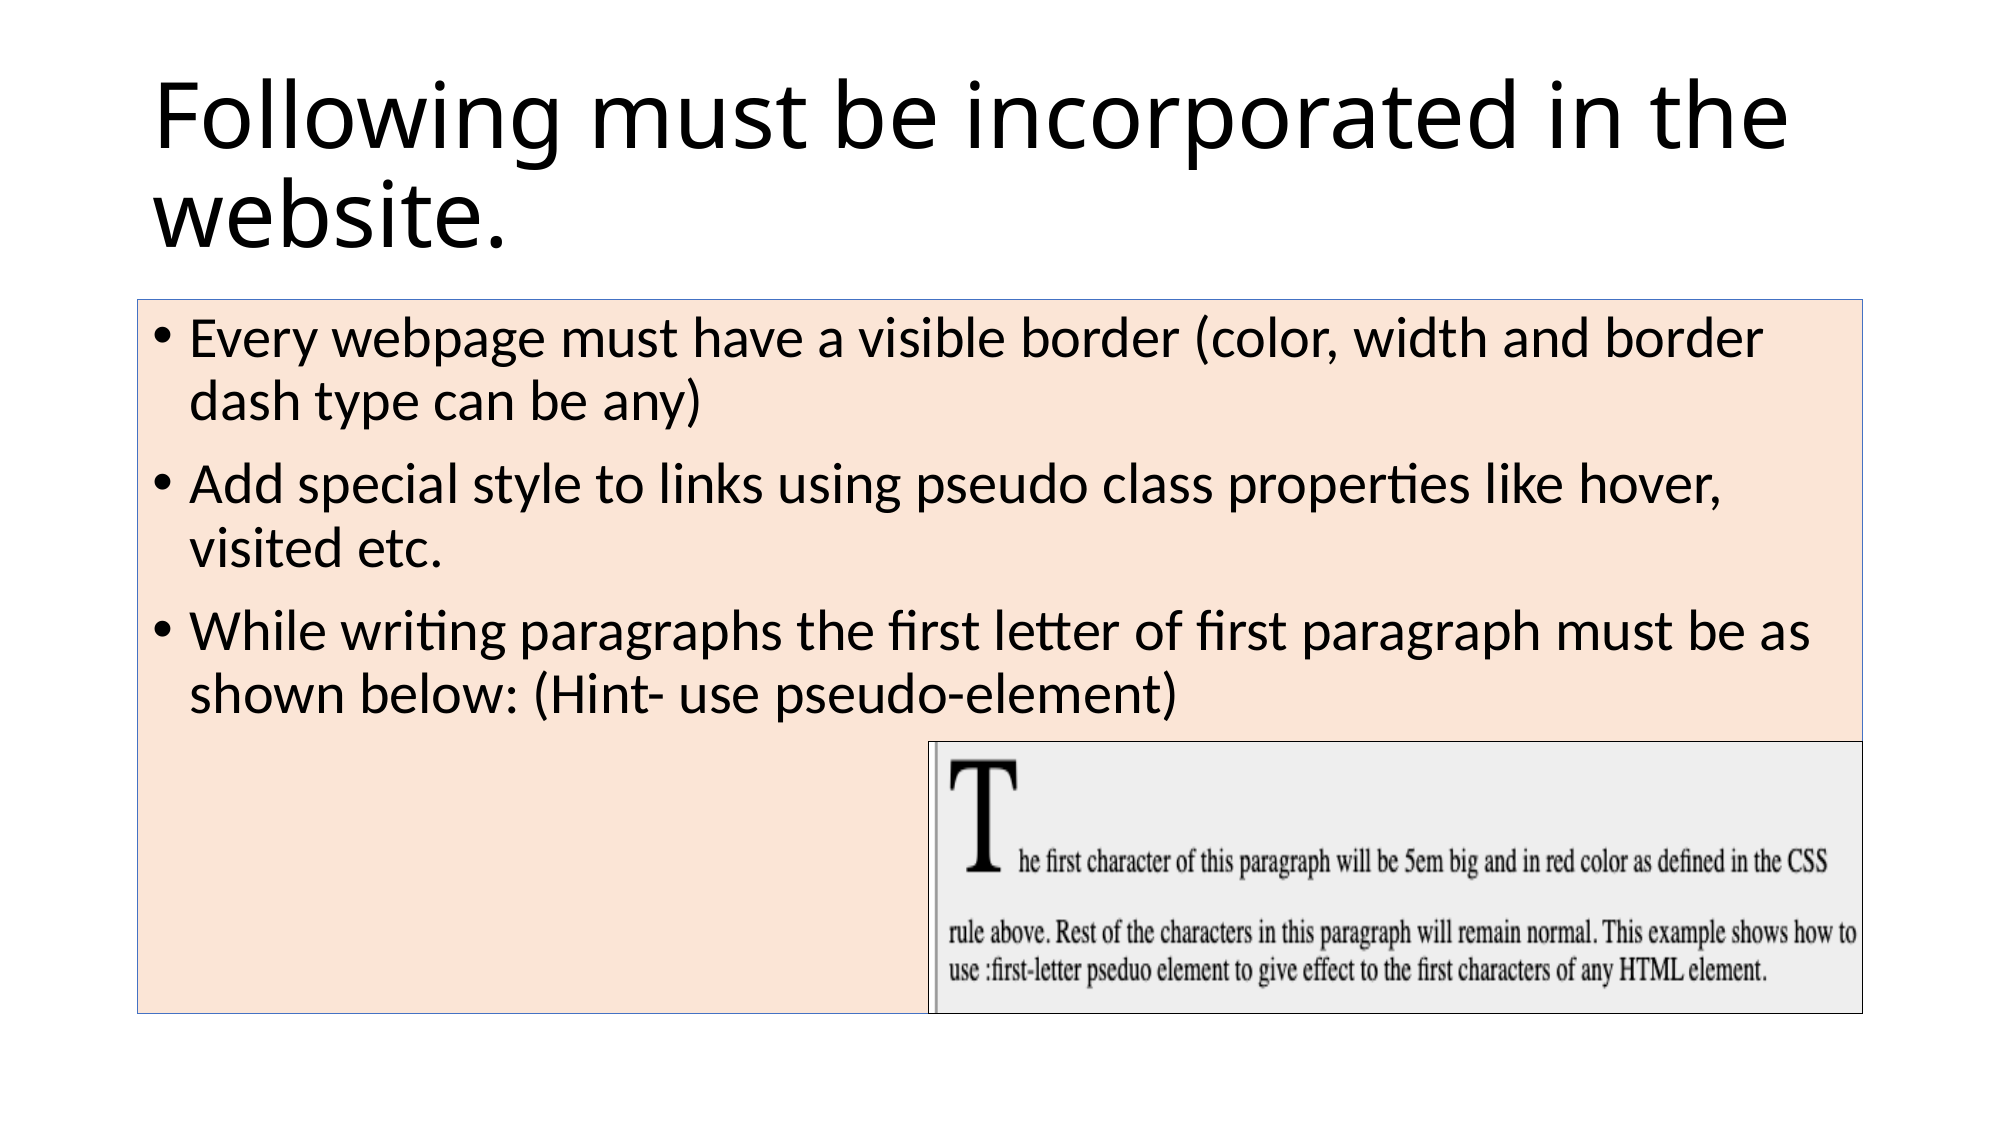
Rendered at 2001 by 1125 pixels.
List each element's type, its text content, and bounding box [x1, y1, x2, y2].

title Following must be incorporated in the website. [137, 59, 1953, 278]
picture [928, 741, 1863, 1014]
list Every webpage must have a visible border (color, width and border dash type can be any) Add special style to links using pseudo class properties like hover, visited etc. While writing paragraphs the first letter of first paragraph must be as shown below: (Hint- use pseudo-element) [137, 299, 1863, 1014]
